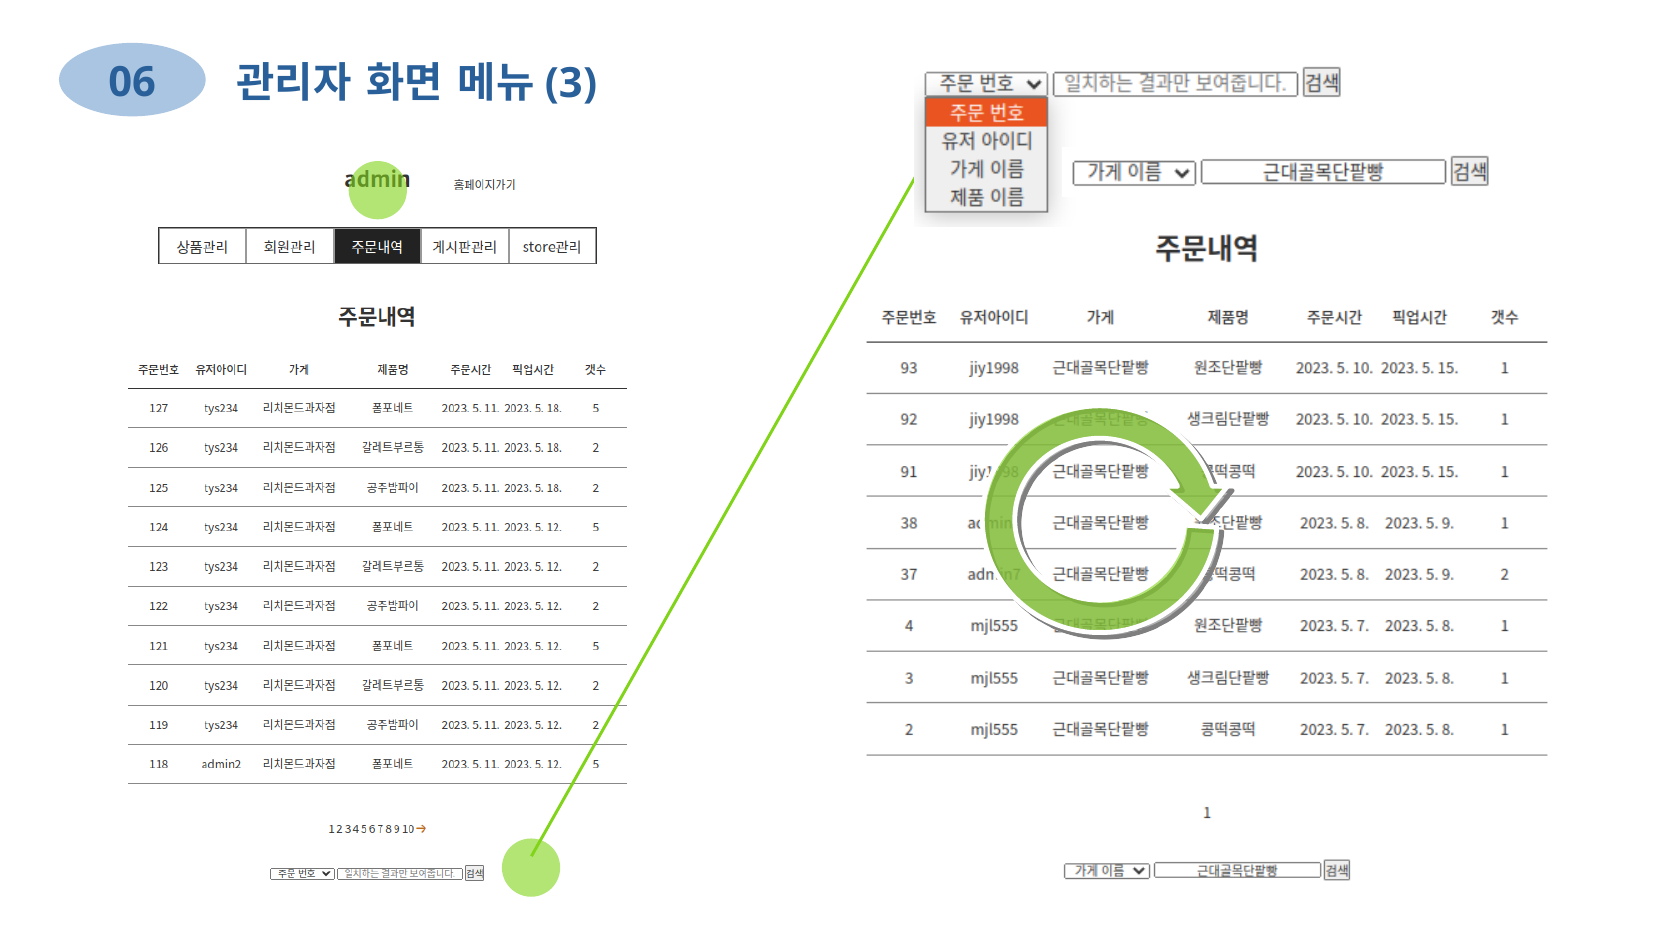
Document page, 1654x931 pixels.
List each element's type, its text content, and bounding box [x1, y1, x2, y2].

text_box 06 [58, 42, 206, 117]
picture [853, 58, 1565, 900]
picture [117, 160, 643, 902]
text_box 관리자 화면 메뉴(3) [221, 48, 750, 114]
